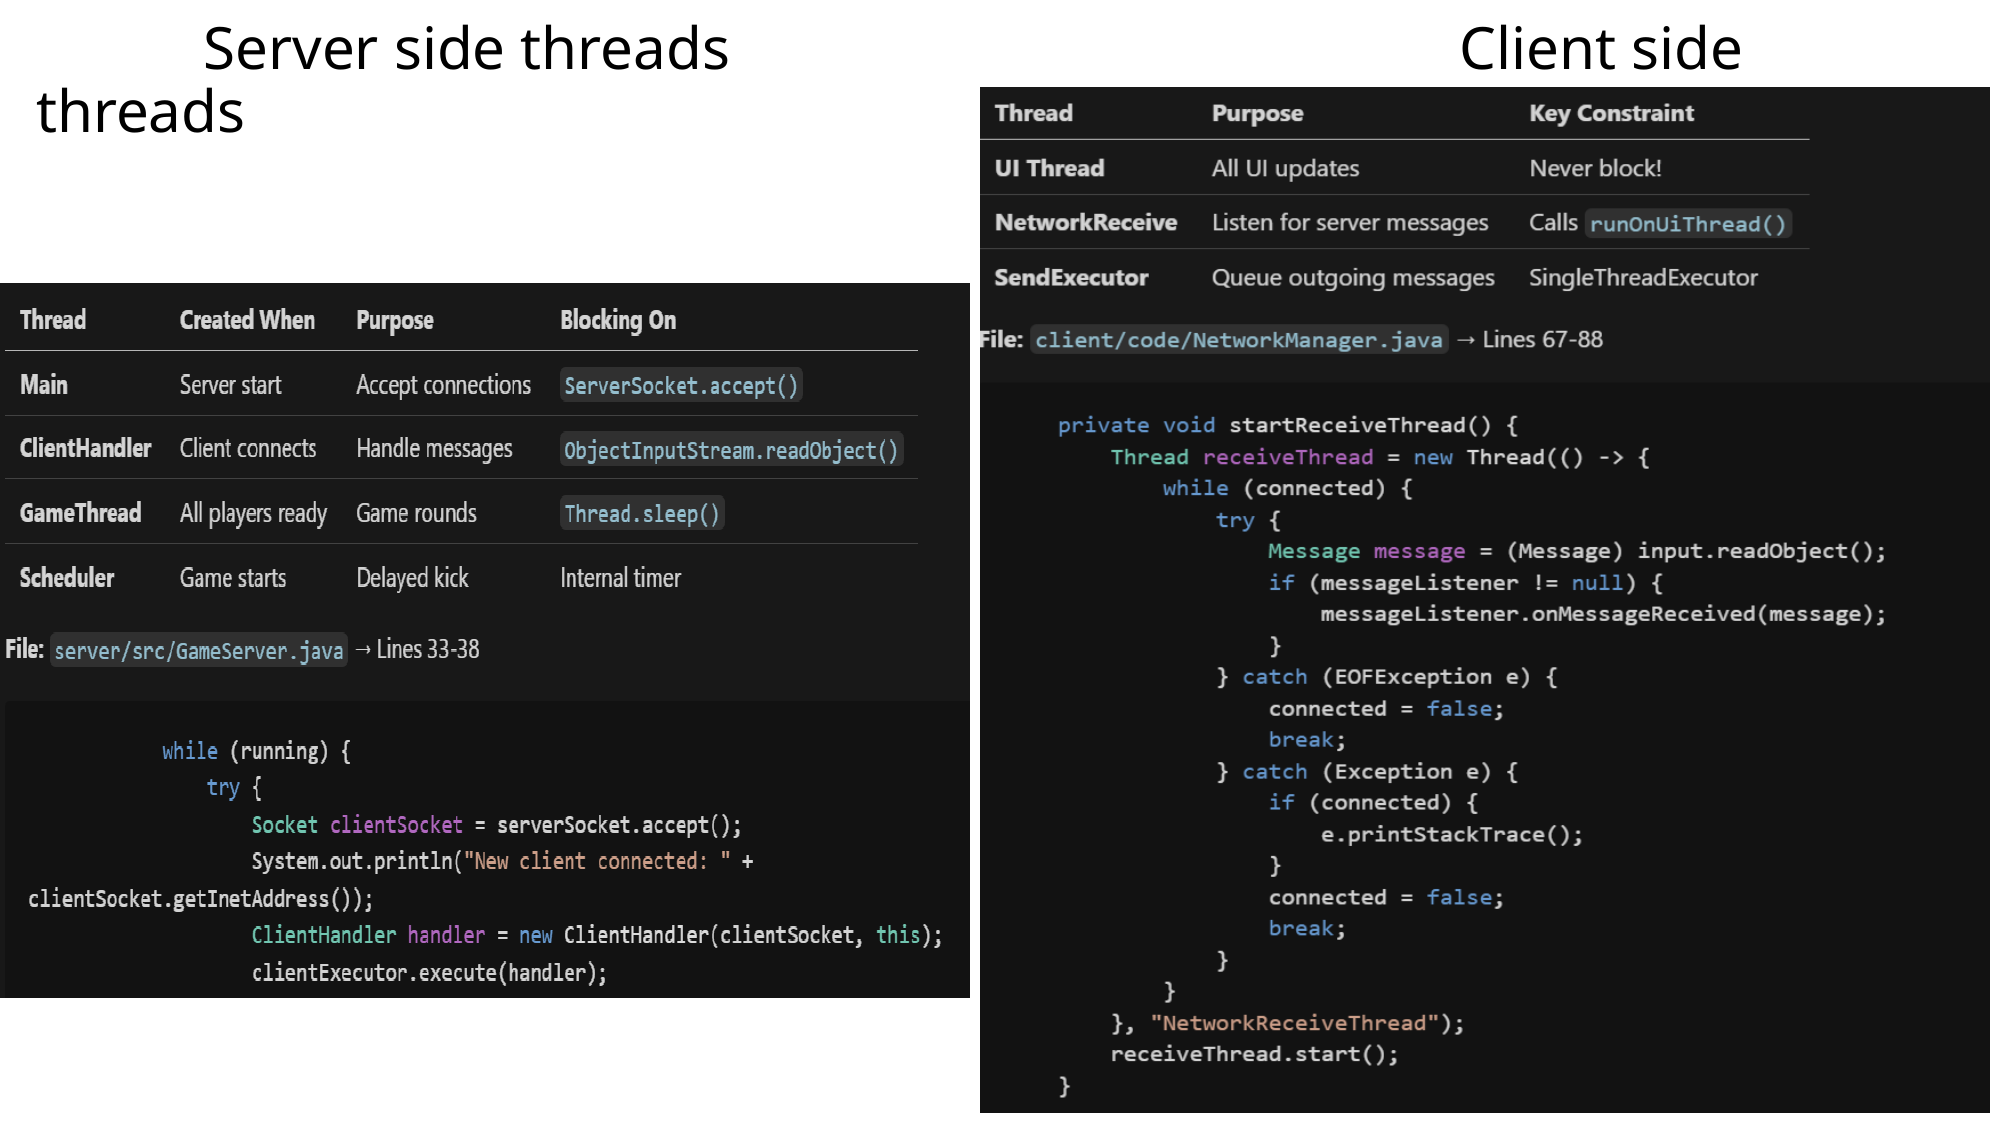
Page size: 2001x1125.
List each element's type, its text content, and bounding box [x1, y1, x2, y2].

list Server side threads Client side threads [21, 11, 1979, 1014]
picture [0, 283, 971, 998]
picture [980, 87, 1990, 1114]
